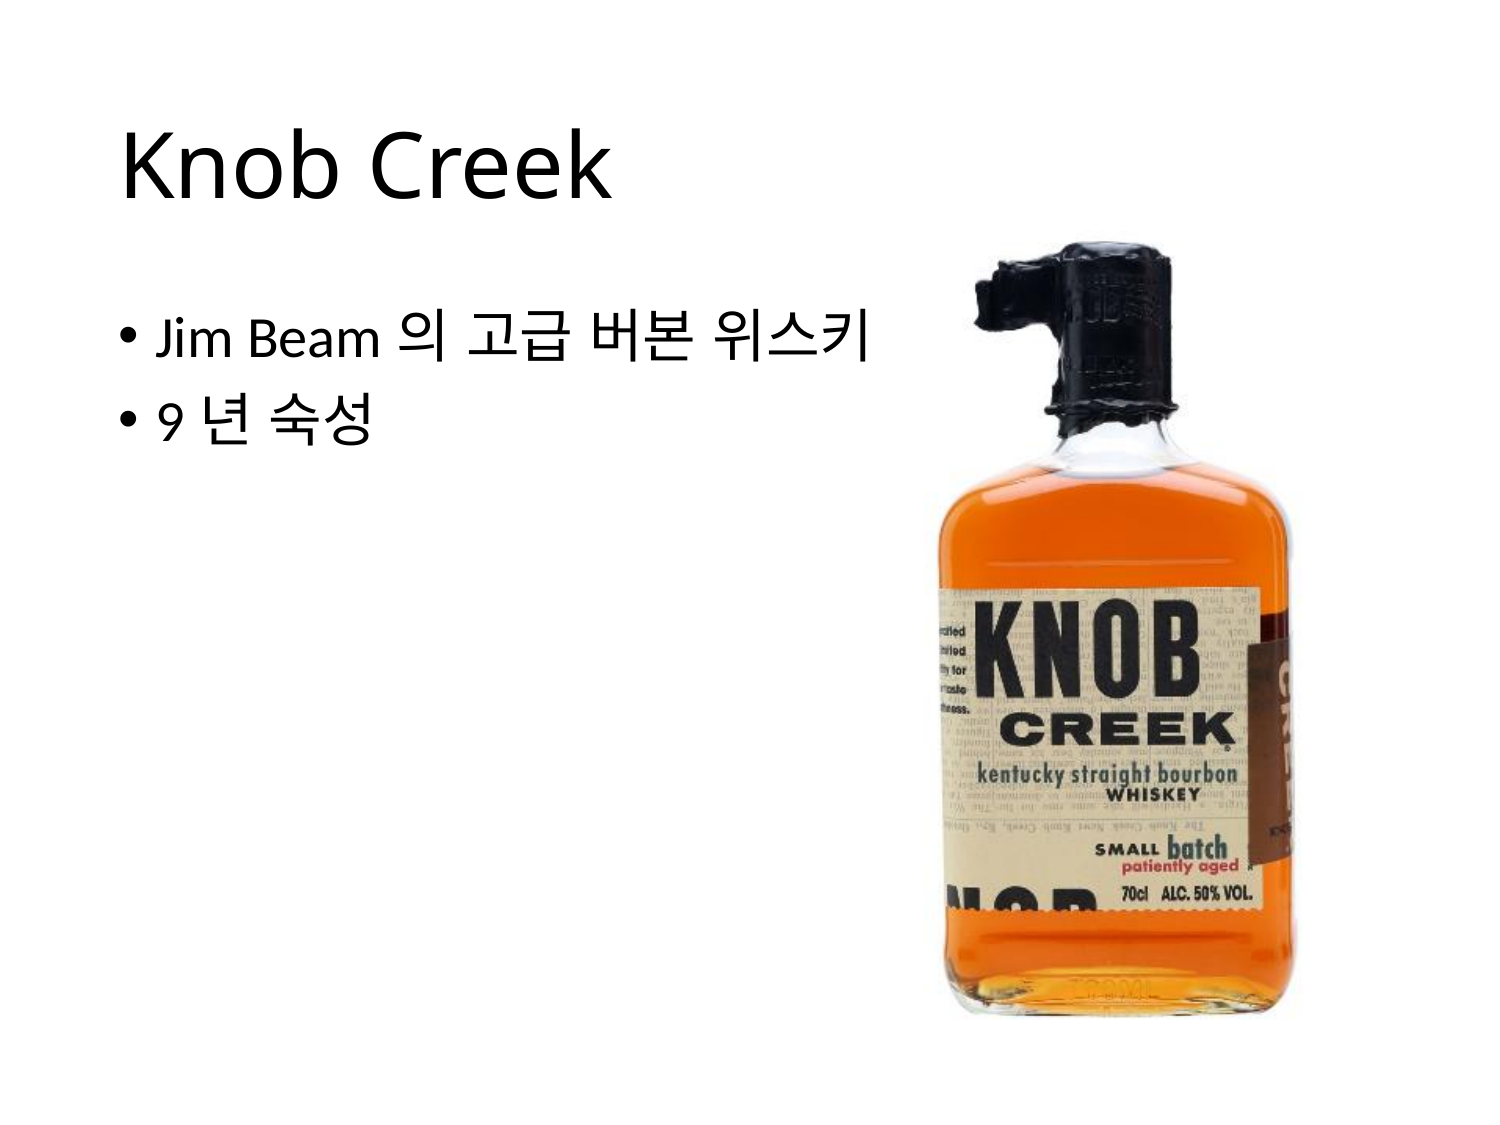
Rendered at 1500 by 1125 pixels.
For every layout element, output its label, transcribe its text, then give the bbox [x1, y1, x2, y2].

list Jim Beam의 고급 버본 위스키 9년 숙성 [103, 299, 775, 1014]
picture [775, 168, 1455, 1075]
title Knob Creek [103, 59, 1397, 278]
